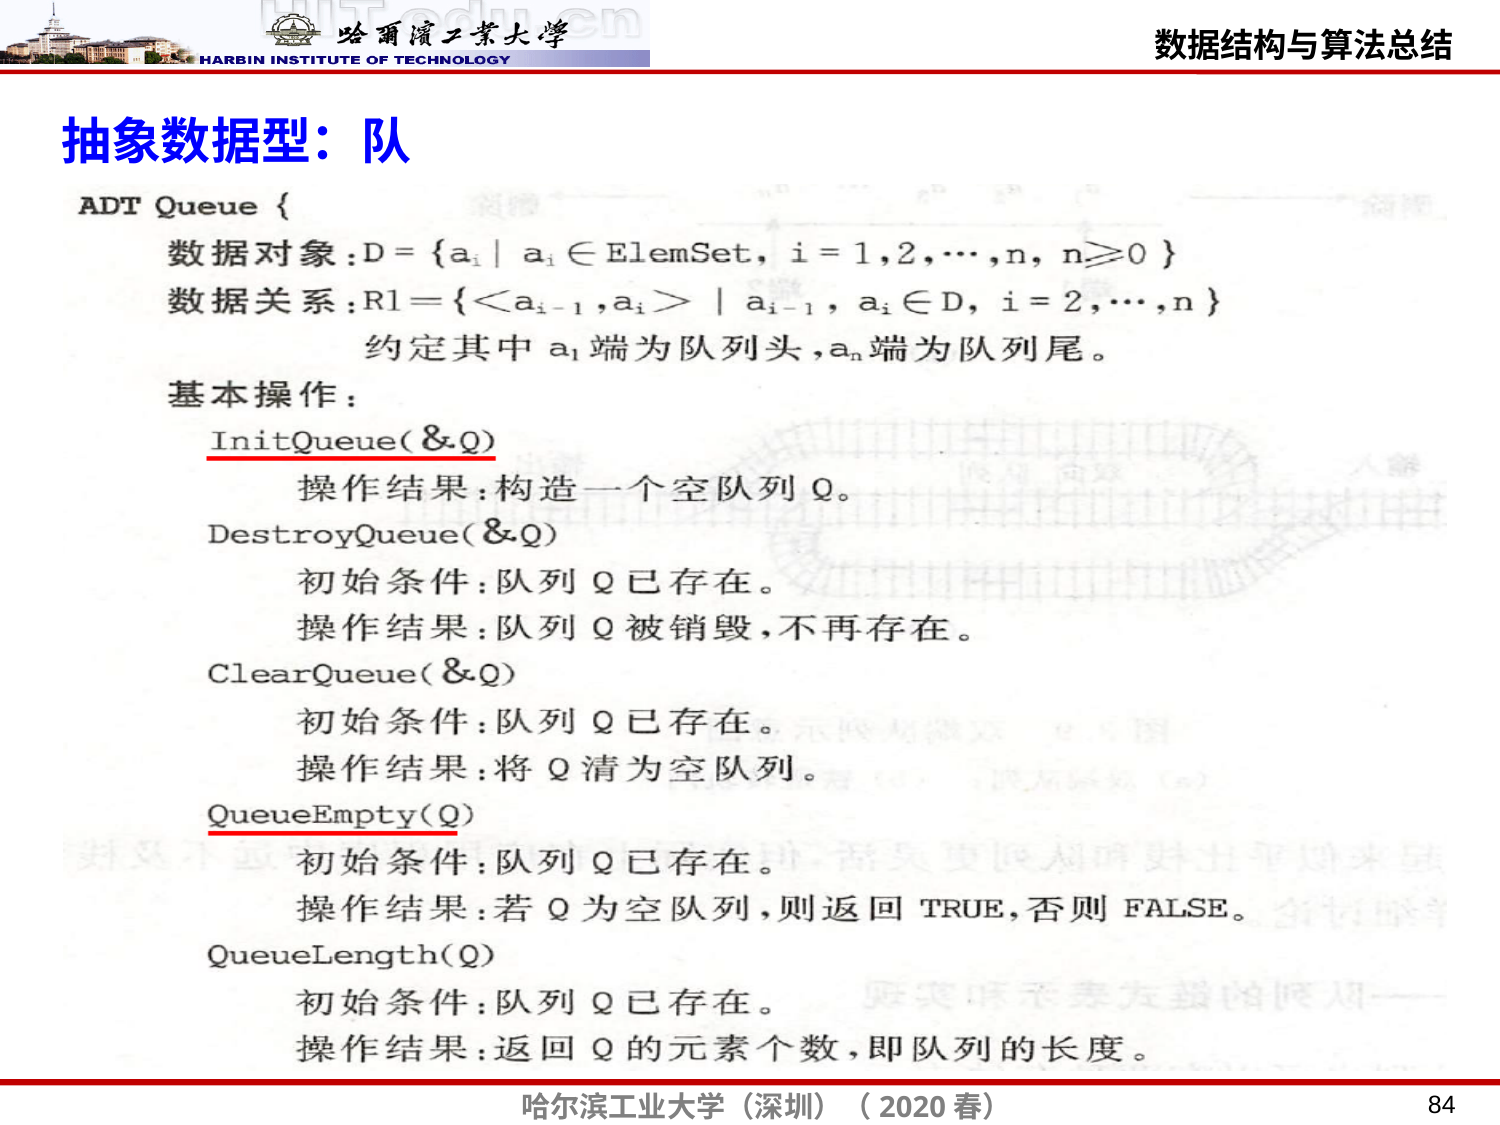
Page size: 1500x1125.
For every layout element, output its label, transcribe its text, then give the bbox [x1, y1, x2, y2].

picture [0, 0, 650, 67]
text_box 抽象数据型：队 [46, 101, 426, 177]
picture [63, 184, 1447, 1071]
